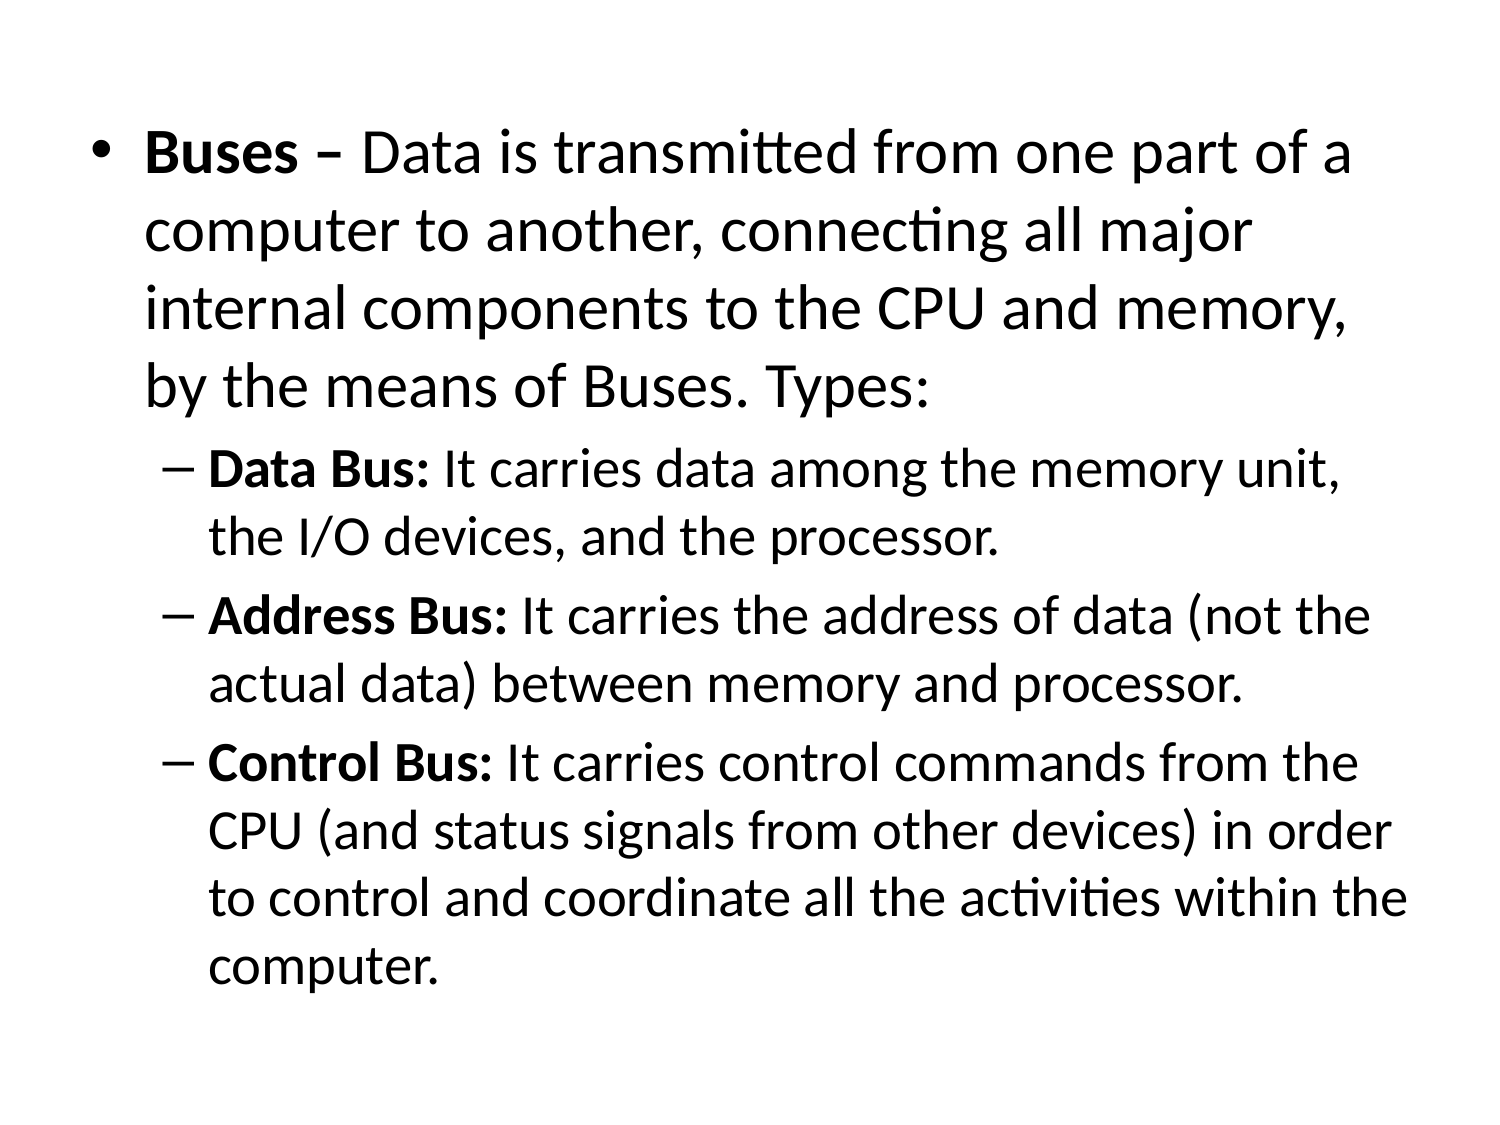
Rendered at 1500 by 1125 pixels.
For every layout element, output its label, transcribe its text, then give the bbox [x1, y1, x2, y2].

list Buses – Data is transmitted from one part of a computer to another, connecting all major internal components to the CPU and memory, by the means of Buses. Types: Data Bus: It carries data among the memory unit, the I/O devices, and the processor. Address Bus: It carries the address of data (not the actual data) between memory and processor. Control Bus: It carries control commands from the CPU (and status signals from other devices) in order to control and coordinate all the activities within the computer. [75, 101, 1425, 1005]
